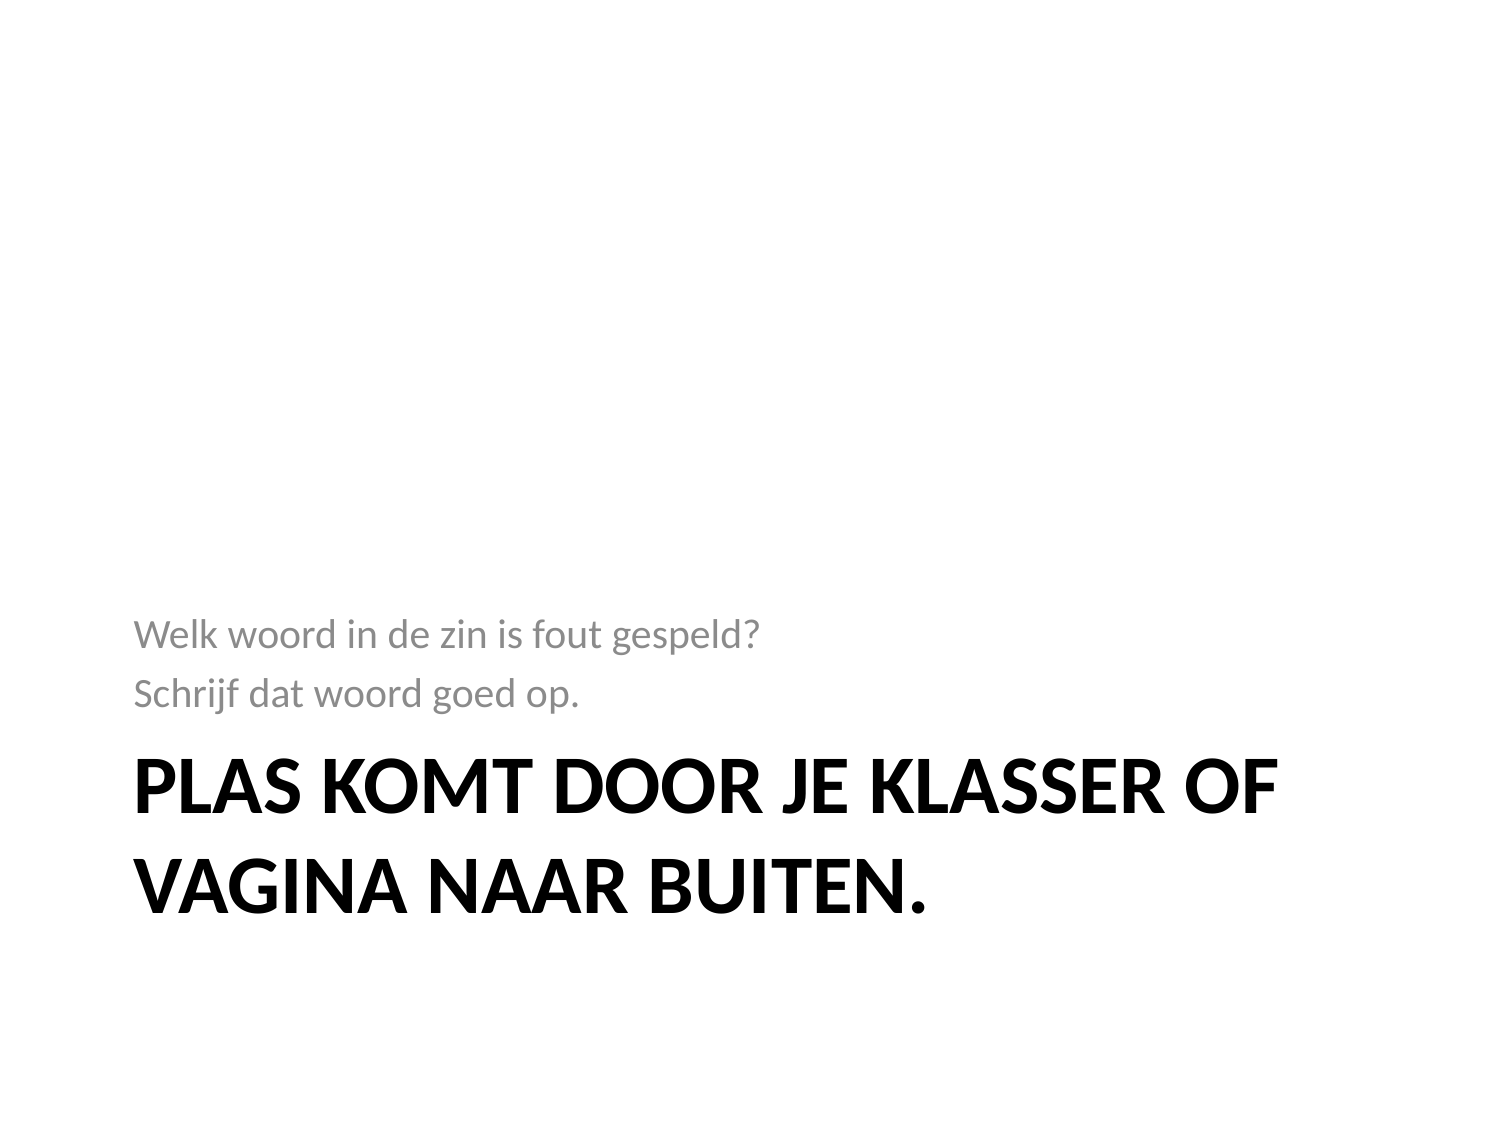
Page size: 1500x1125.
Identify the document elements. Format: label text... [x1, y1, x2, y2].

title Plas komt door je klasser of vagina naar buiten. [118, 723, 1394, 947]
list Welk woord in de zin is fout gespeld? Schrijf dat woord goed op. [118, 476, 1394, 723]
